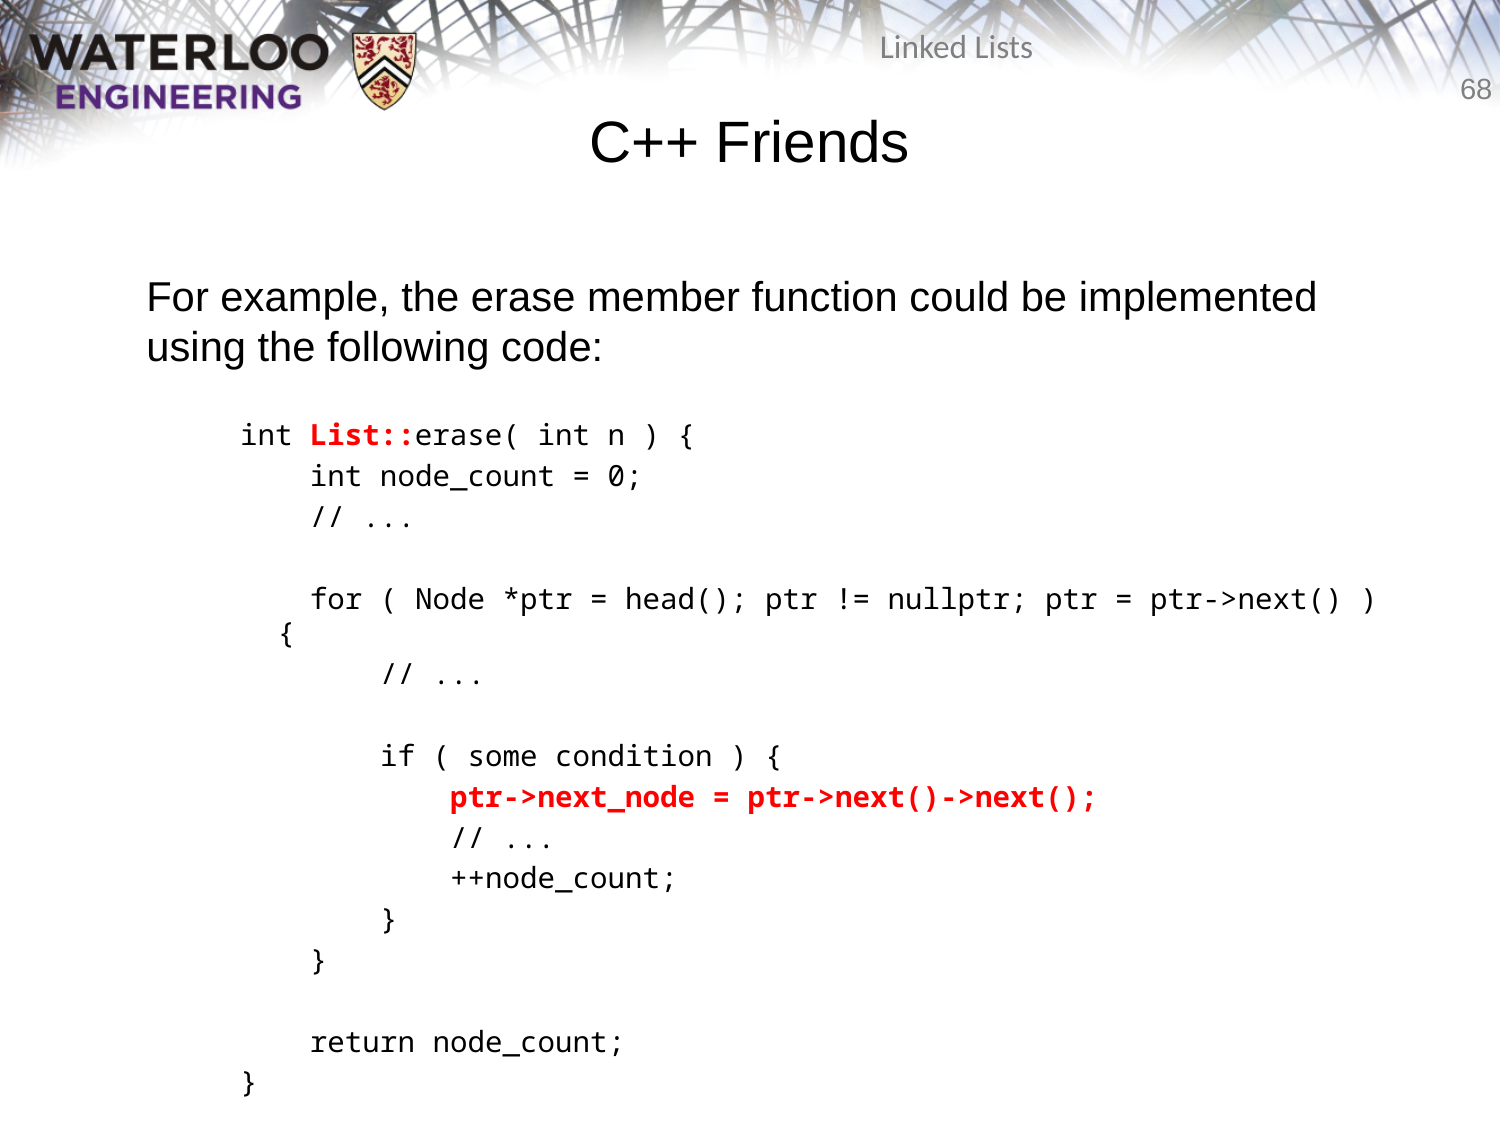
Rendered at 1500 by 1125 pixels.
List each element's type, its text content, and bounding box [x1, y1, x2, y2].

picture [0, 0, 1500, 1125]
list For example, the erase member function could be implemented using the following code: int List::erase( int n ) { int node_count = 0; // ... for ( Node *ptr = head(); ptr != nullptr; ptr = ptr->next() ) { // ... if ( some condition ) { ptr->next_node = ptr->next()->next(); // ... ++node_count; } } return node_count; } [74, 262, 1426, 1006]
title C++ Friends [74, 44, 1426, 233]
